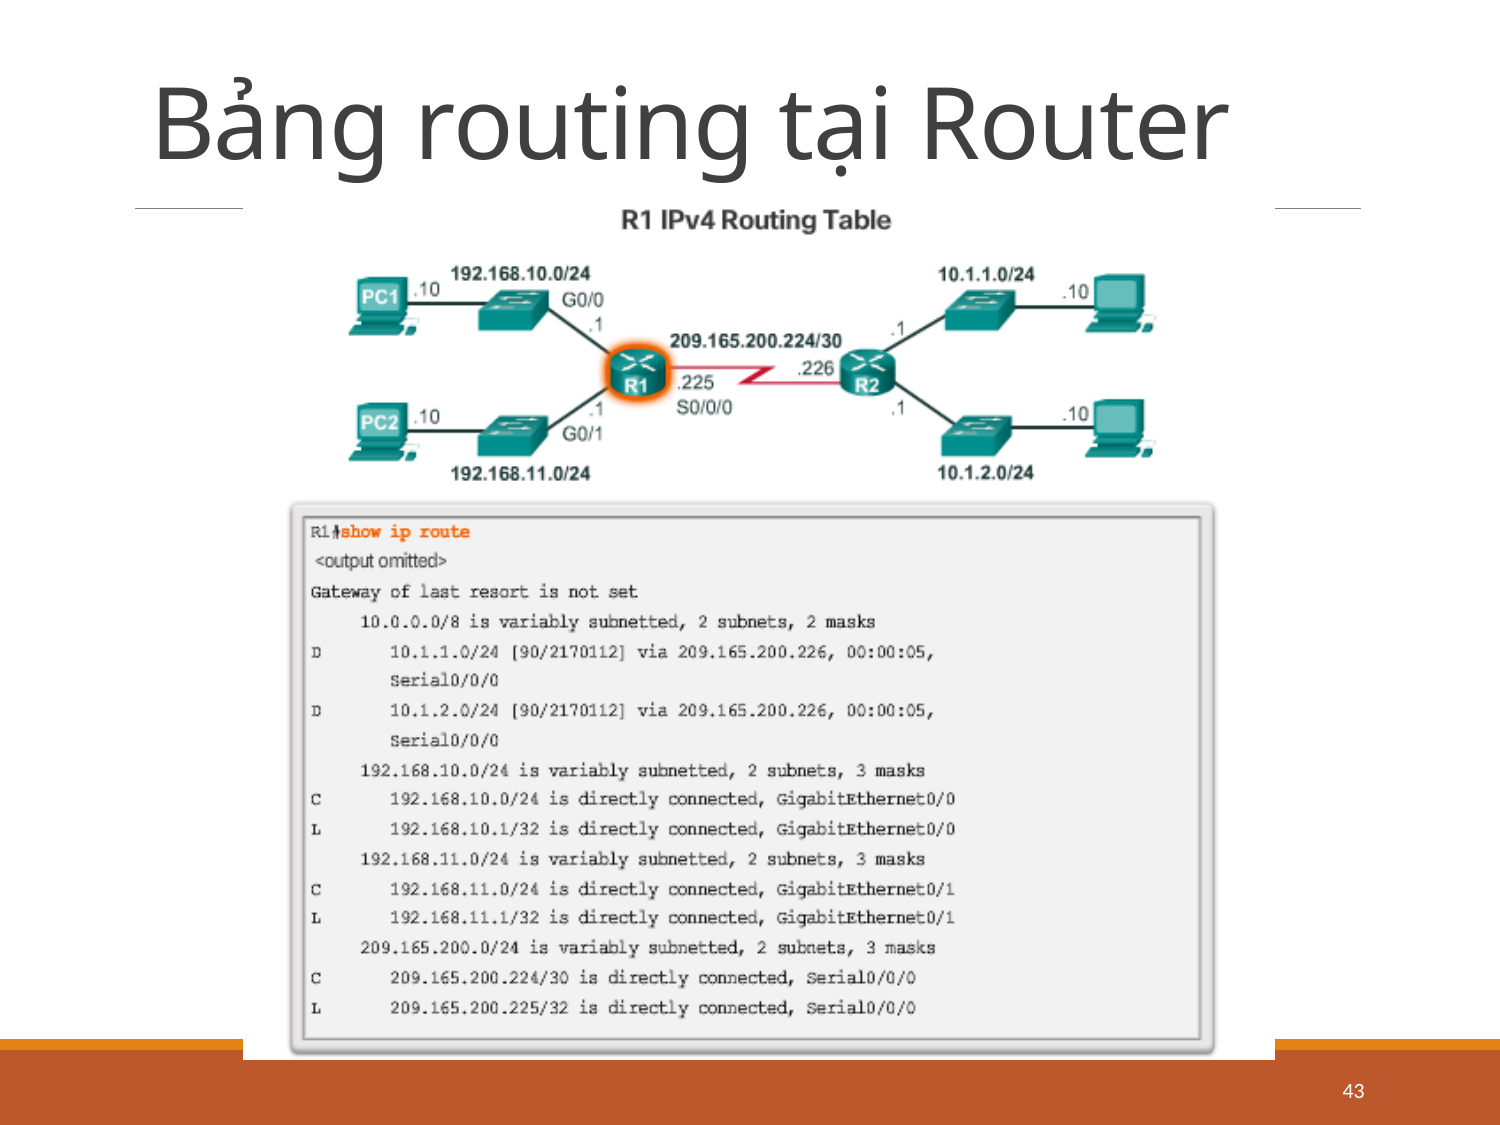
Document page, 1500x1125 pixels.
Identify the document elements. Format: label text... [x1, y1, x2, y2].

picture [242, 202, 1276, 1061]
slide_number 43 [1218, 1059, 1380, 1120]
title Bảng routing tại Router [135, 47, 1373, 188]
